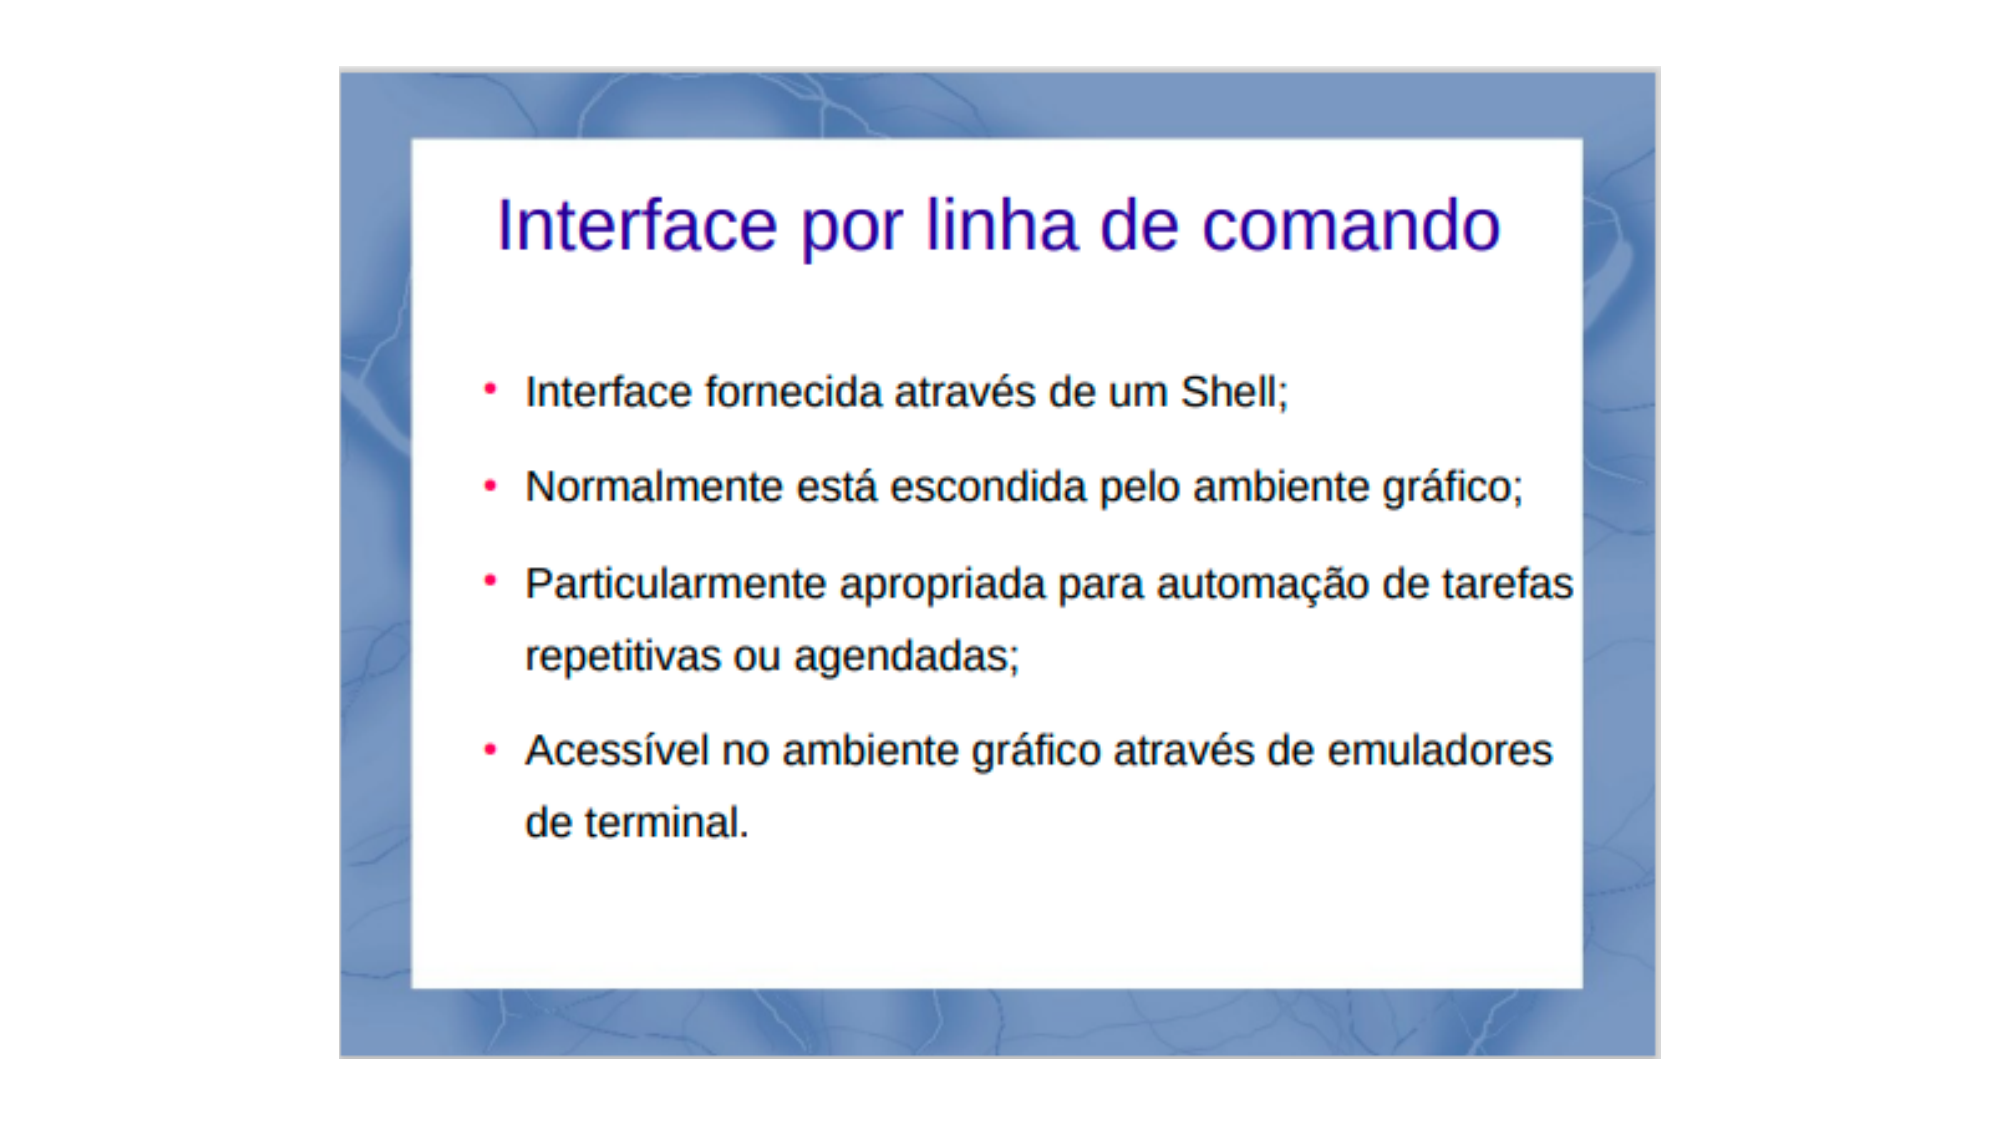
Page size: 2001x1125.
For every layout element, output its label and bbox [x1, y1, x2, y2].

picture [339, 65, 1661, 1059]
